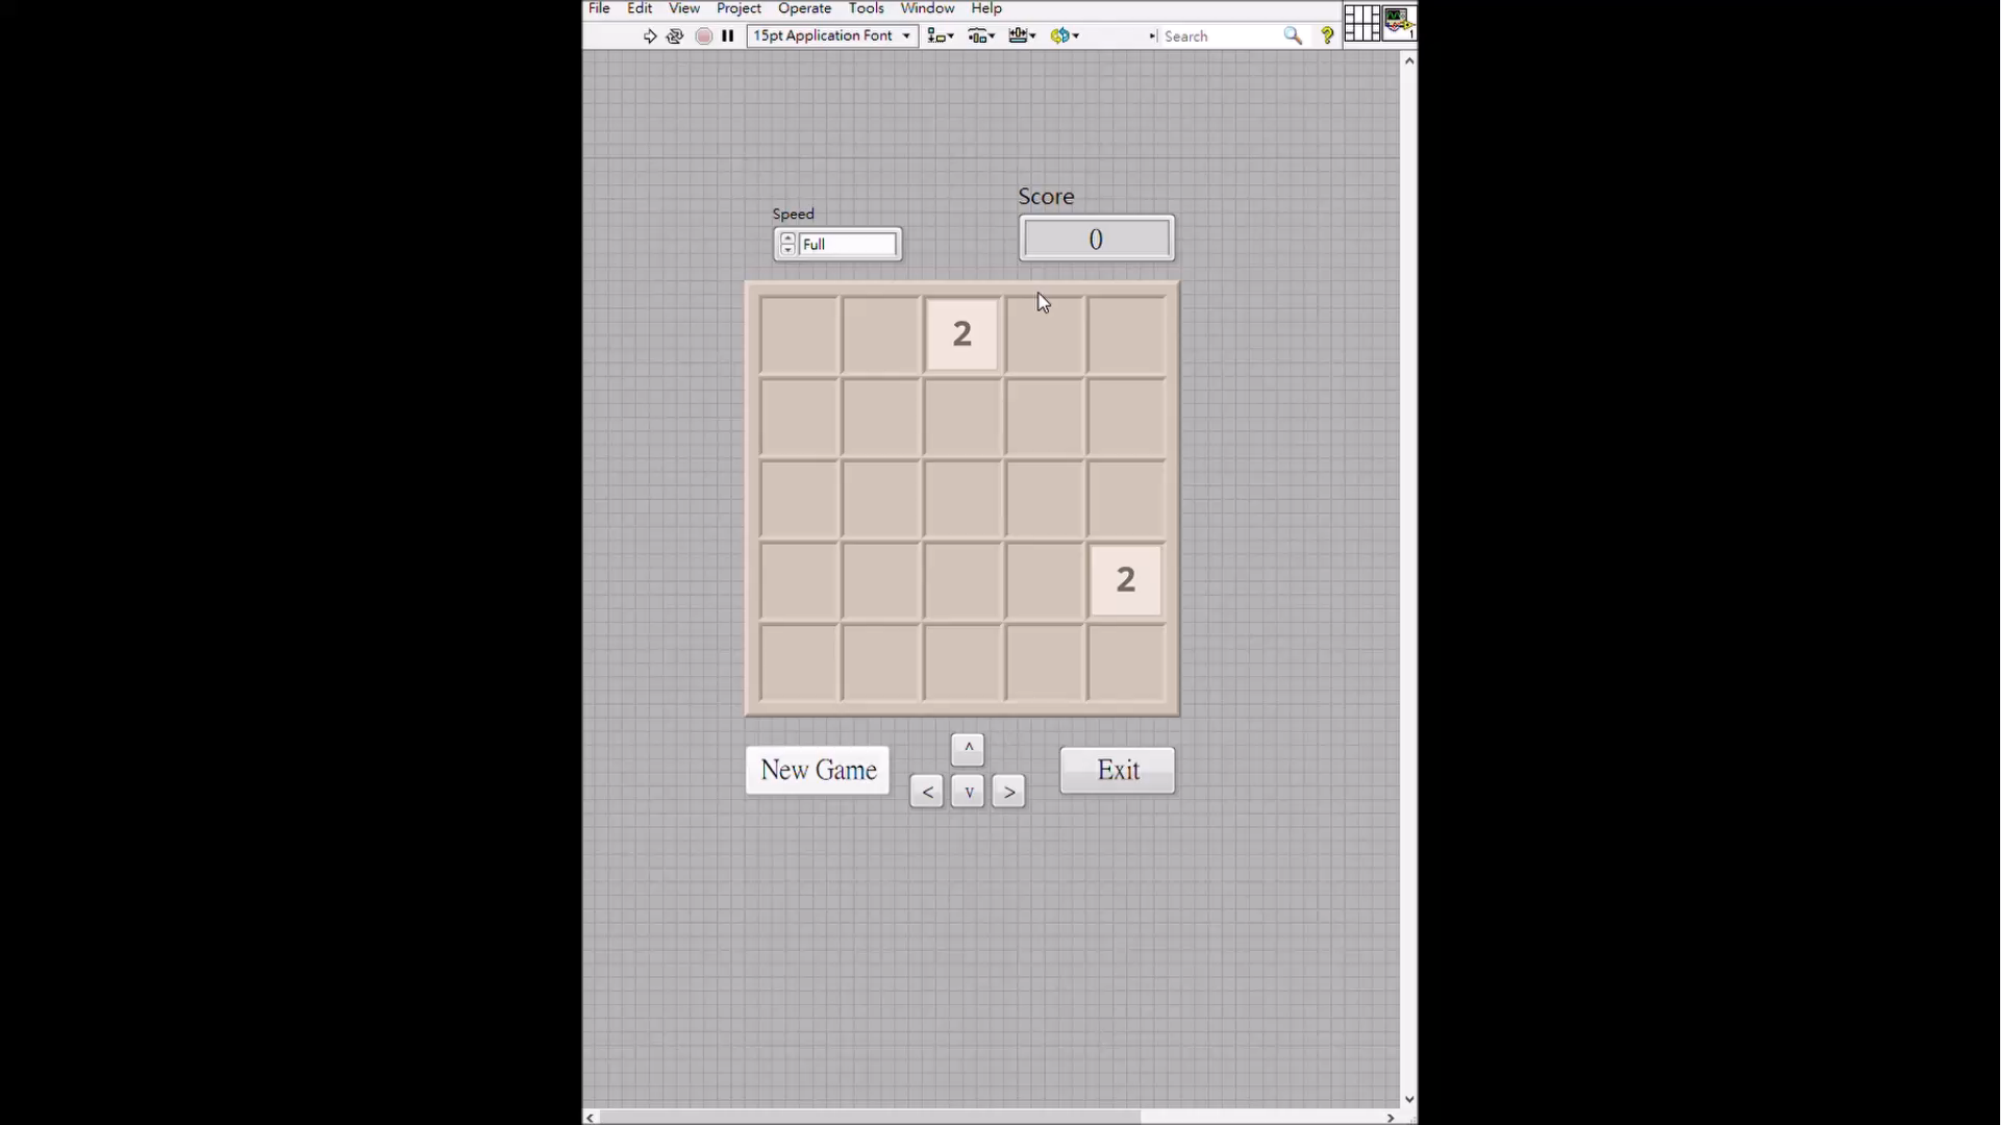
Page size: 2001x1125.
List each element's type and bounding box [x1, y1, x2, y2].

text_box [0, 0, 2000, 1125]
